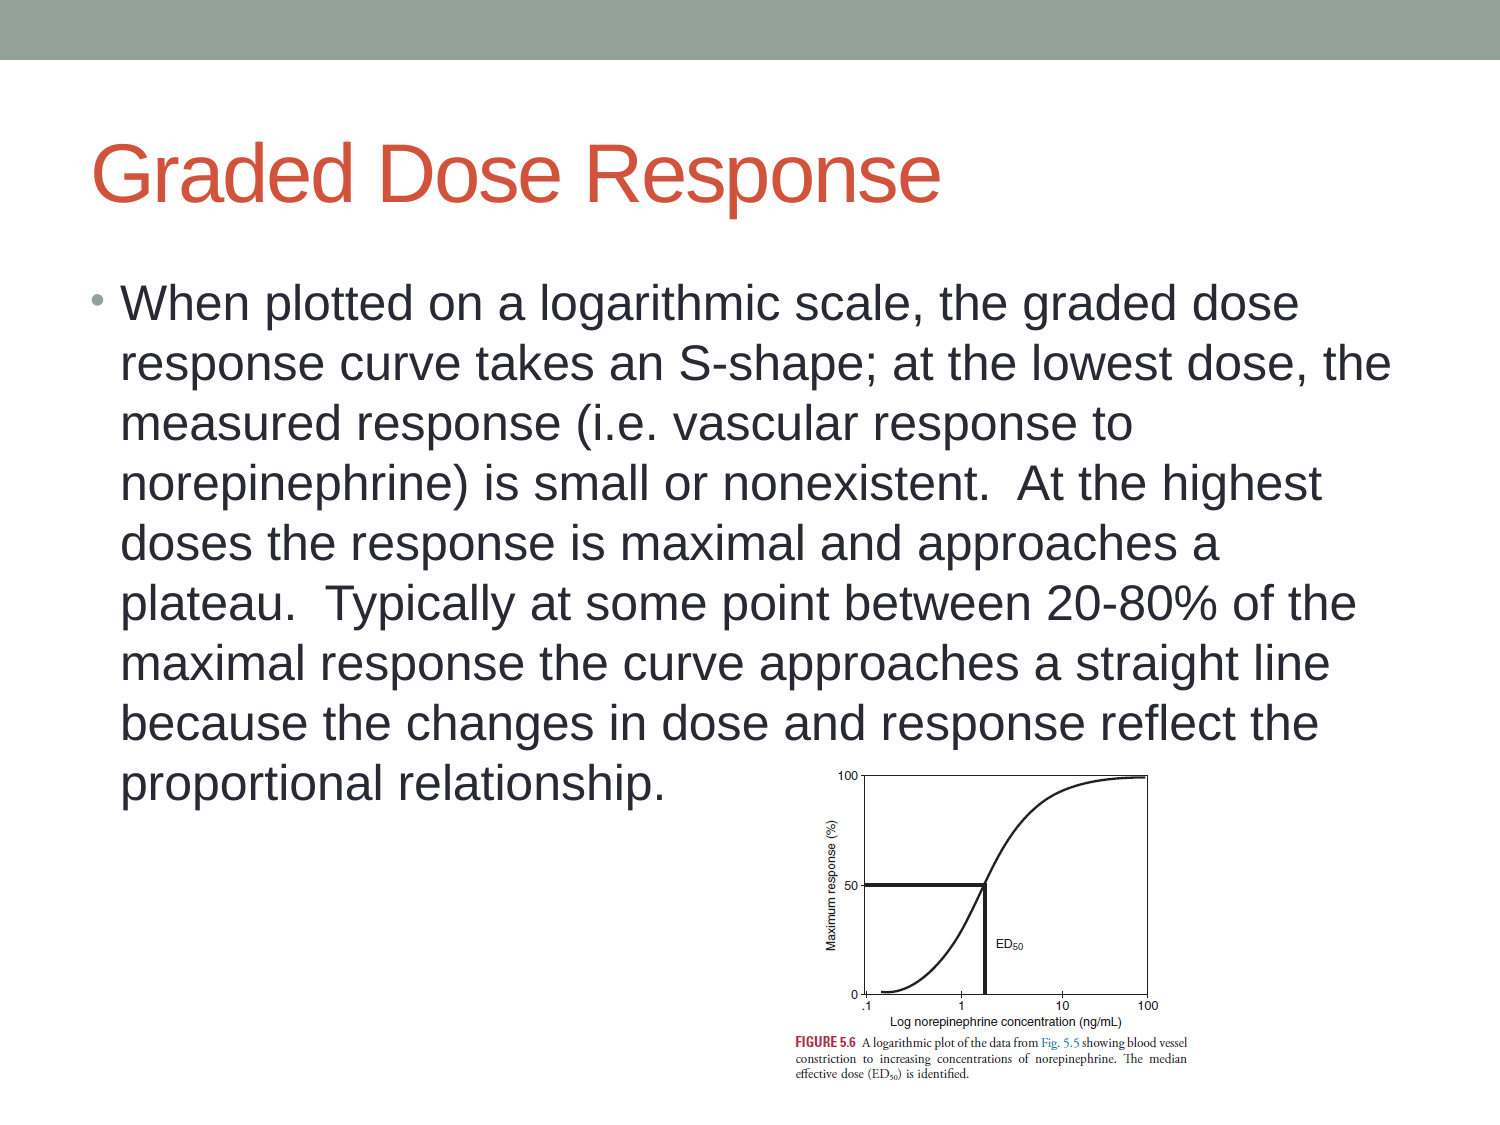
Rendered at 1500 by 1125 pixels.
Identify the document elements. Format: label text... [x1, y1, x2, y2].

list When plotted on a logarithmic scale, the graded dose response curve takes an S-shape; at the lowest dose, the measured response (i.e. vascular response to norepinephrine) is small or nonexistent. At the highest doses the response is maximal and approaches a plateau. Typically at some point between 20-80% of the maximal response the curve approaches a straight line because the changes in dose and response reflect the proportional relationship. [75, 262, 1425, 1063]
title Graded Dose Response [75, 87, 1425, 250]
picture [787, 749, 1189, 1090]
